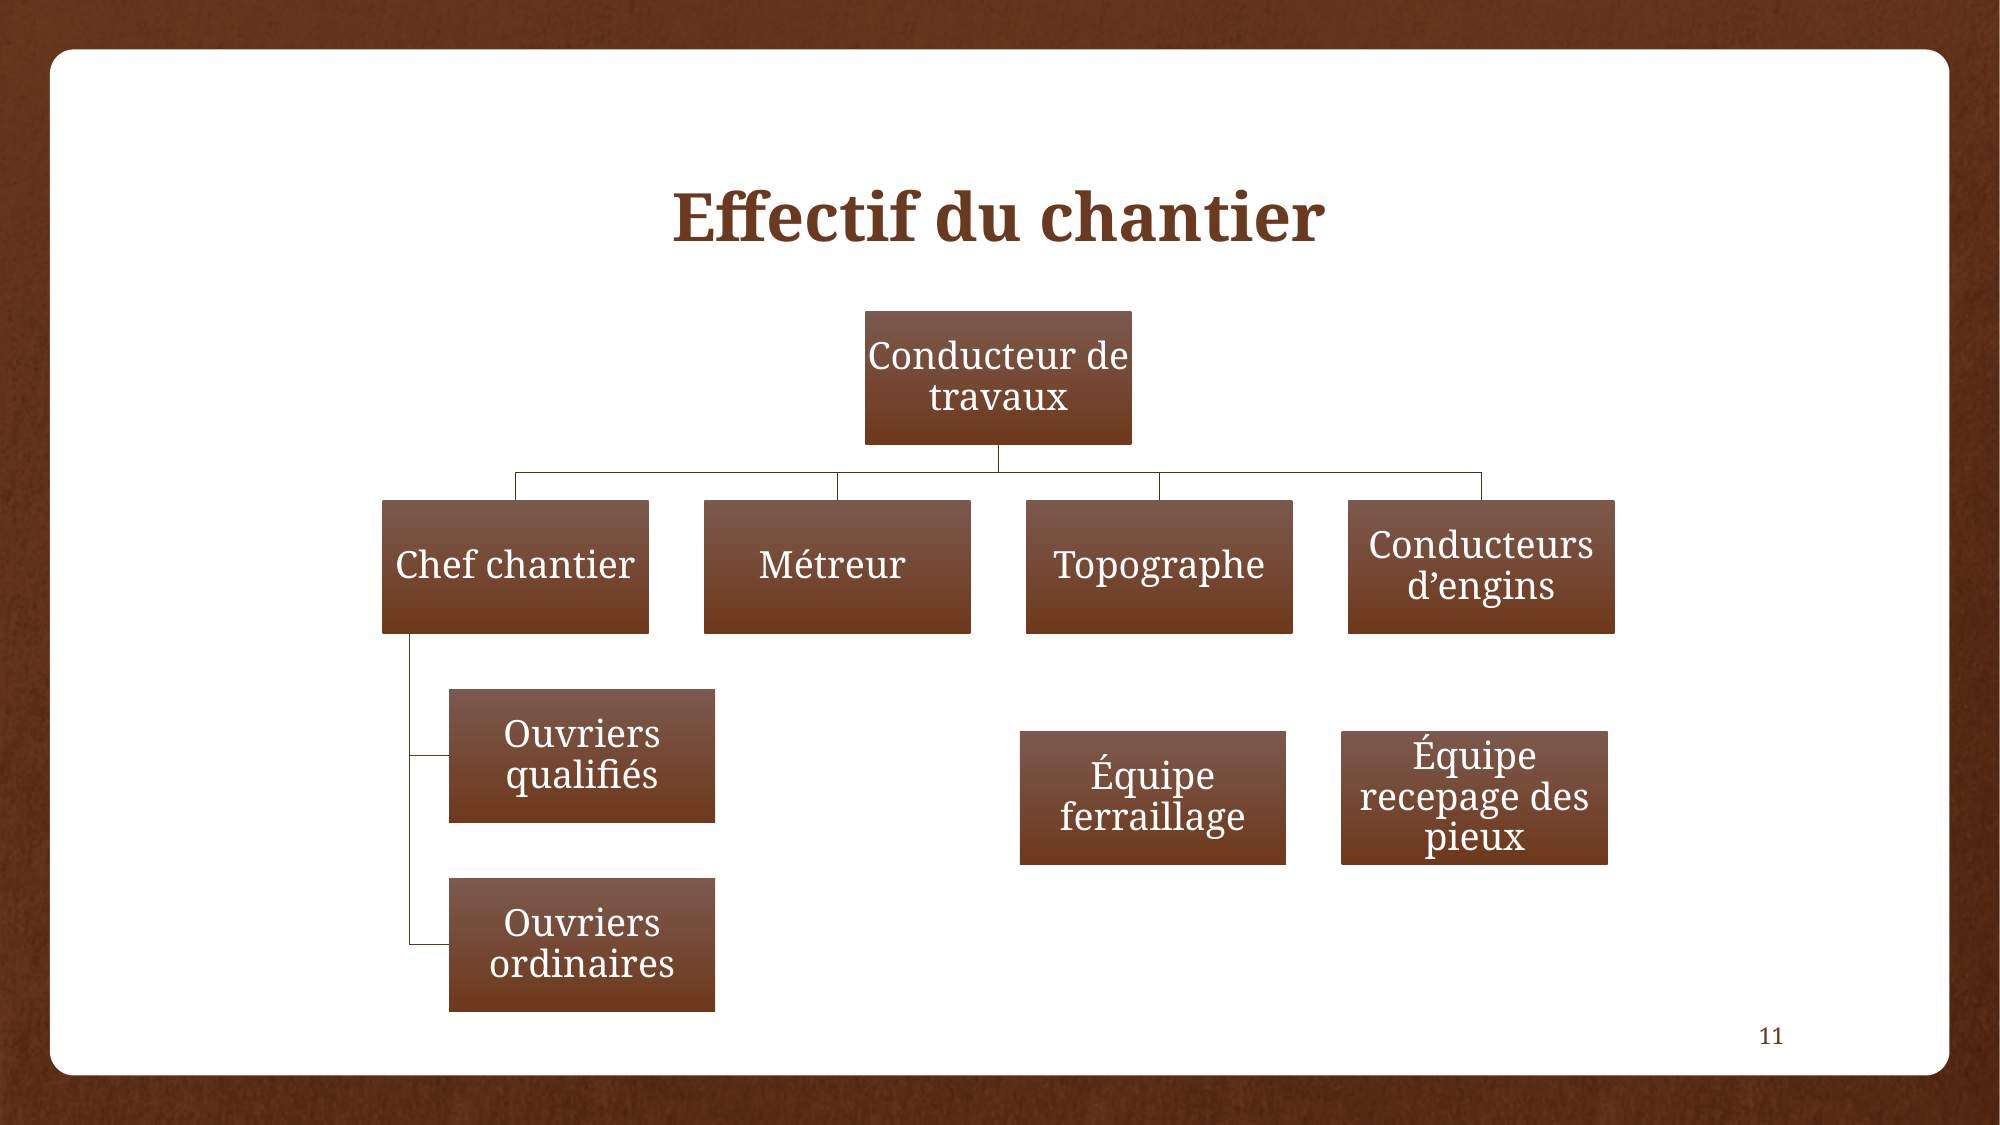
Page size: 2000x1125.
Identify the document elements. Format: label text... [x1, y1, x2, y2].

slide_number 11 [1682, 1012, 1800, 1063]
title Effectif du chantier [199, 70, 1800, 263]
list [279, 311, 1879, 1012]
